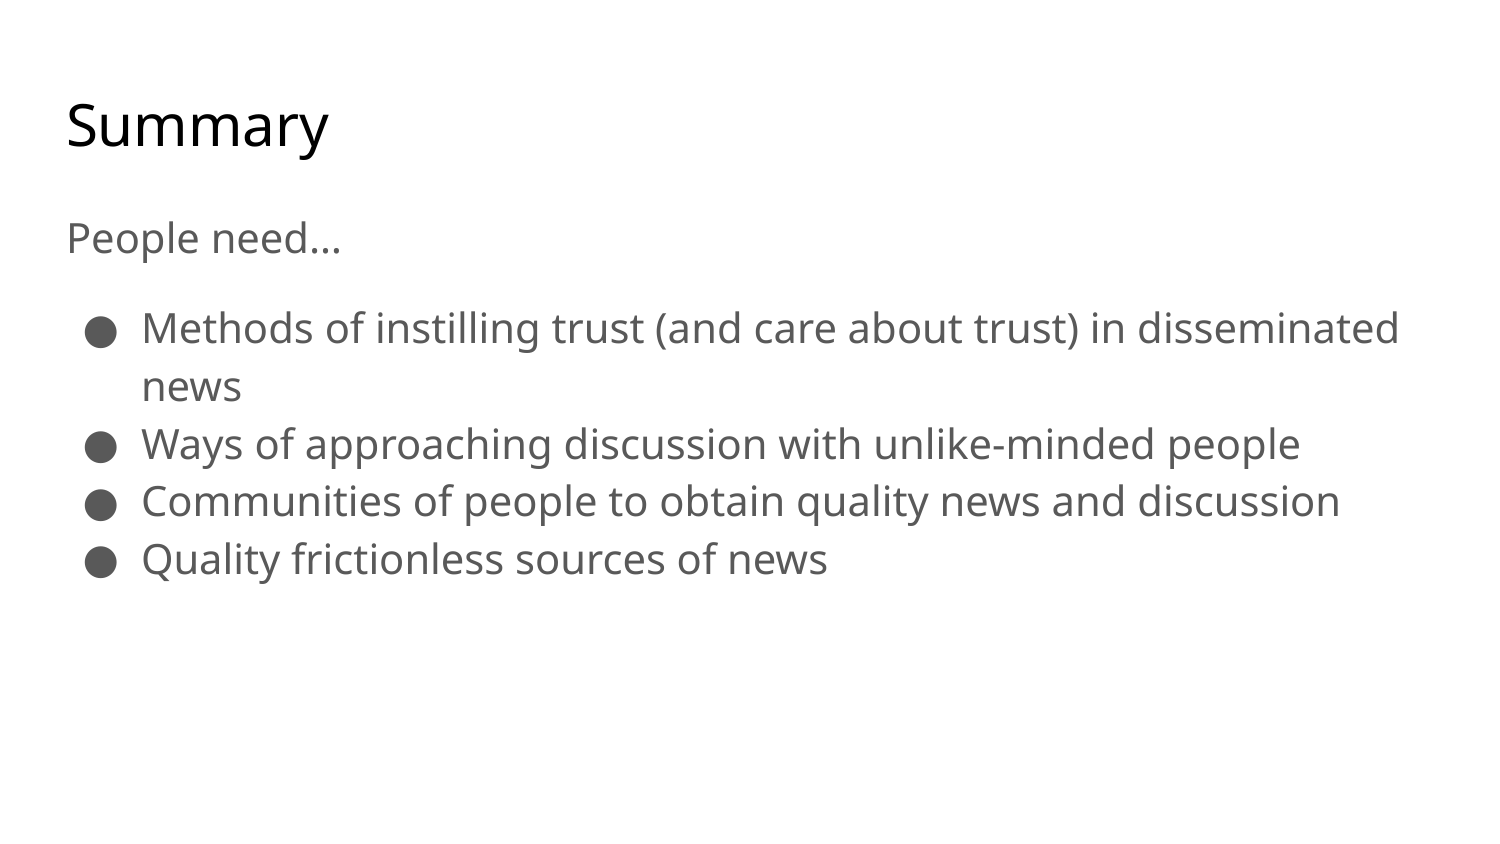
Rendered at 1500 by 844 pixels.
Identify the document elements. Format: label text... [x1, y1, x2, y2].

list People need… Methods of instilling trust (and care about trust) in disseminated news Ways of approaching discussion with unlike-minded people Communities of people to obtain quality news and discussion Quality frictionless sources of news [51, 189, 1449, 750]
title Summary [51, 72, 1449, 167]
